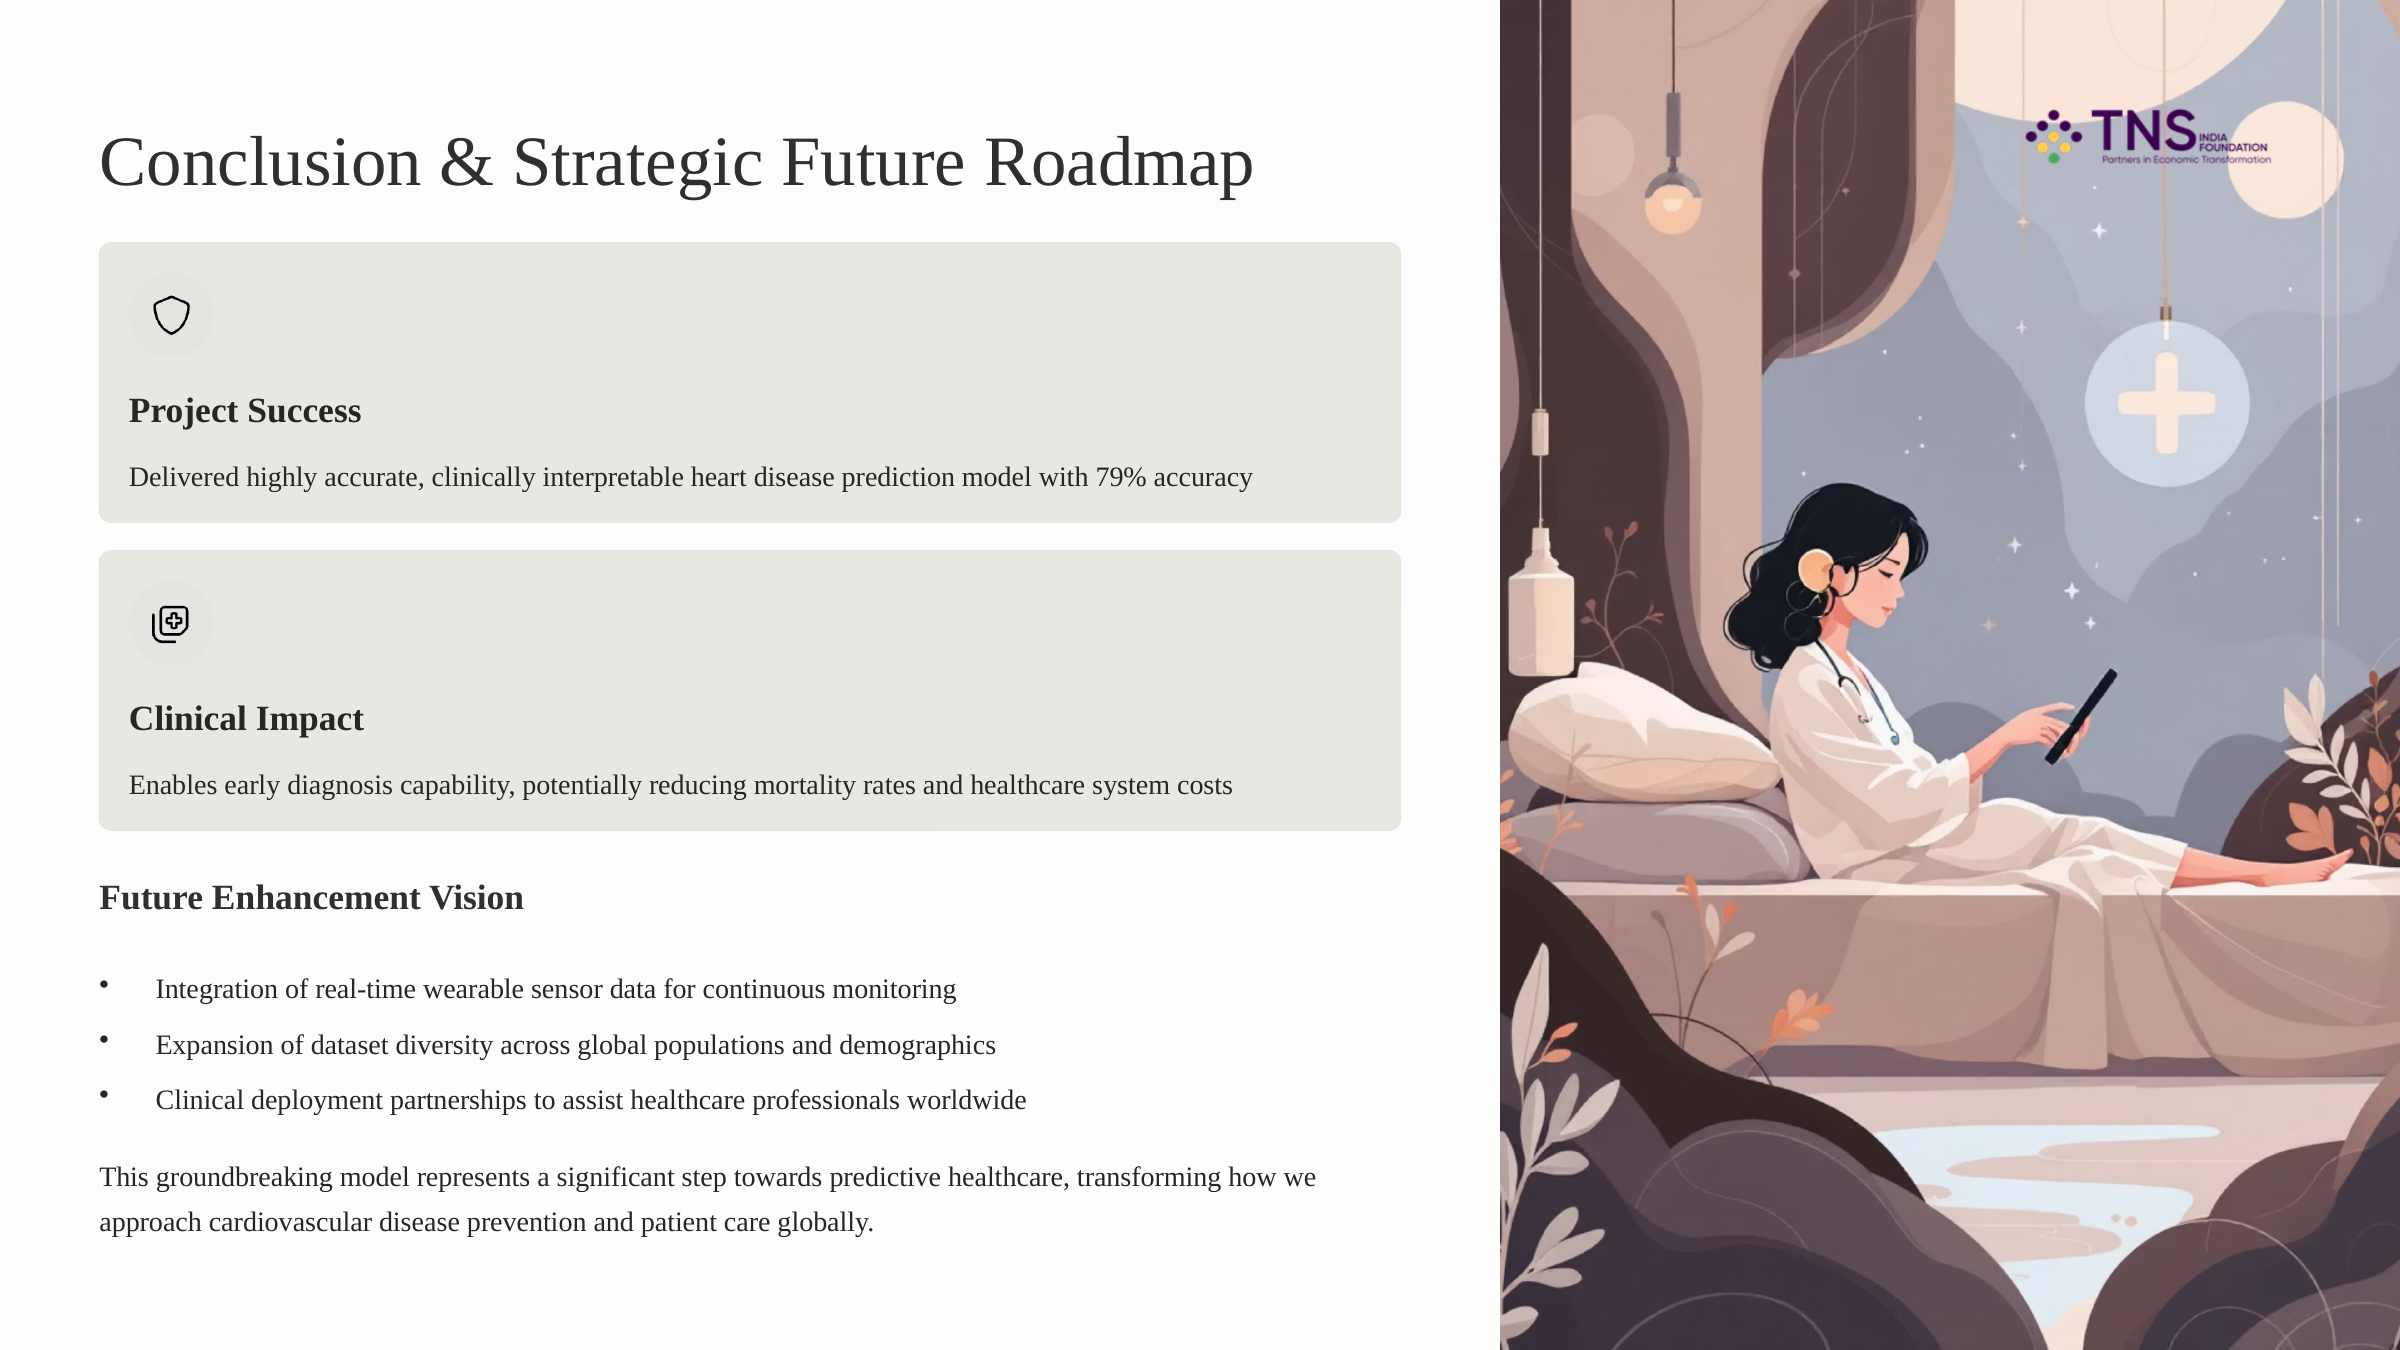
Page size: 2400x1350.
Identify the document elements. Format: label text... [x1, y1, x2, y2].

text_box Expansion of dataset diversity across global populations and demographics [99, 1015, 1401, 1061]
text_box Integration of real-time wearable sensor data for continuous monitoring [99, 959, 1401, 1006]
text_box Clinical Impact [128, 693, 484, 739]
text_box [99, 242, 1401, 523]
text_box Conclusion & Strategic Future Roadmap [99, 111, 1362, 201]
picture [152, 290, 191, 339]
picture [1499, 0, 2400, 1350]
text_box This groundbreaking model represents a significant step towards predictive healthcare, transforming how we approach cardiovascular disease prevention and patient care globally. [99, 1147, 1401, 1239]
text_box [128, 580, 215, 666]
text_box Clinical deployment partnerships to assist healthcare professionals worldwide [99, 1070, 1401, 1116]
text_box Delivered highly accurate, clinically interpretable heart disease prediction model with 79% accuracy [128, 447, 1371, 493]
text_box Future Enhancement Vision [99, 872, 541, 918]
text_box Enables early diagnosis capability, potentially reducing mortality rates and healthcare system costs [128, 755, 1371, 801]
picture [152, 598, 191, 647]
text_box [99, 550, 1401, 831]
text_box Project Success [128, 385, 484, 431]
text_box [128, 272, 215, 358]
